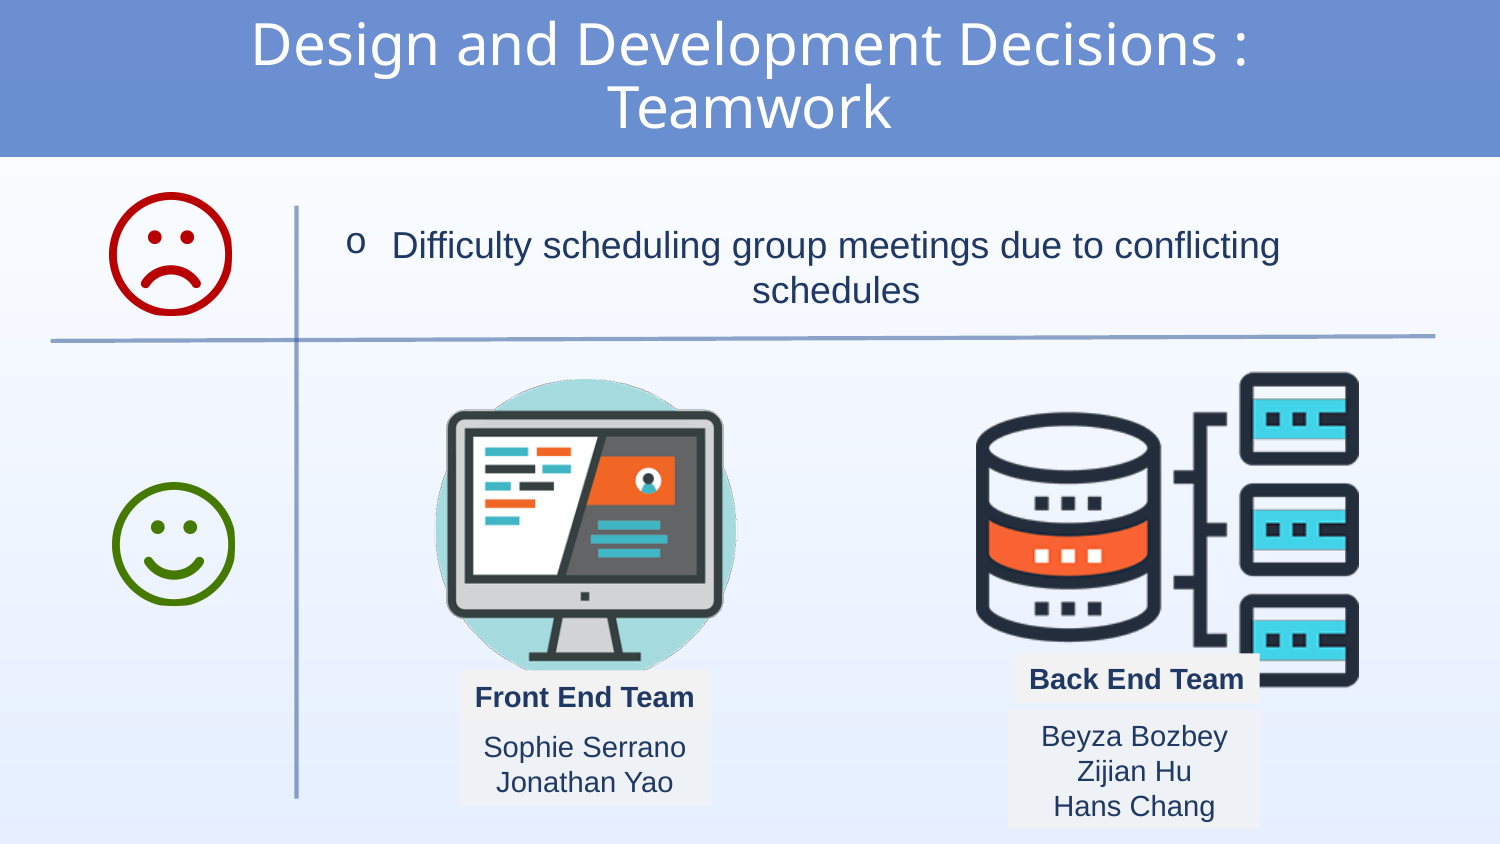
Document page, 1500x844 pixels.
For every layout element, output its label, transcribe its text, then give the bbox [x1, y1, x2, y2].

picture [112, 482, 235, 606]
picture [976, 341, 1359, 721]
picture [374, 379, 796, 681]
text_box Front End Team [459, 681, 710, 720]
text_box Beyza Bozbey Zijian Hu Hans Chang [1007, 721, 1262, 830]
text_box Sophie Serrano Jonathan Yao [458, 720, 712, 806]
title Design and Development Decisions : Teamwork [0, 0, 1500, 157]
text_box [50, 336, 1436, 341]
picture [109, 192, 232, 316]
text_box Difficulty scheduling group meetings due to conflicting schedules [299, 213, 1330, 319]
